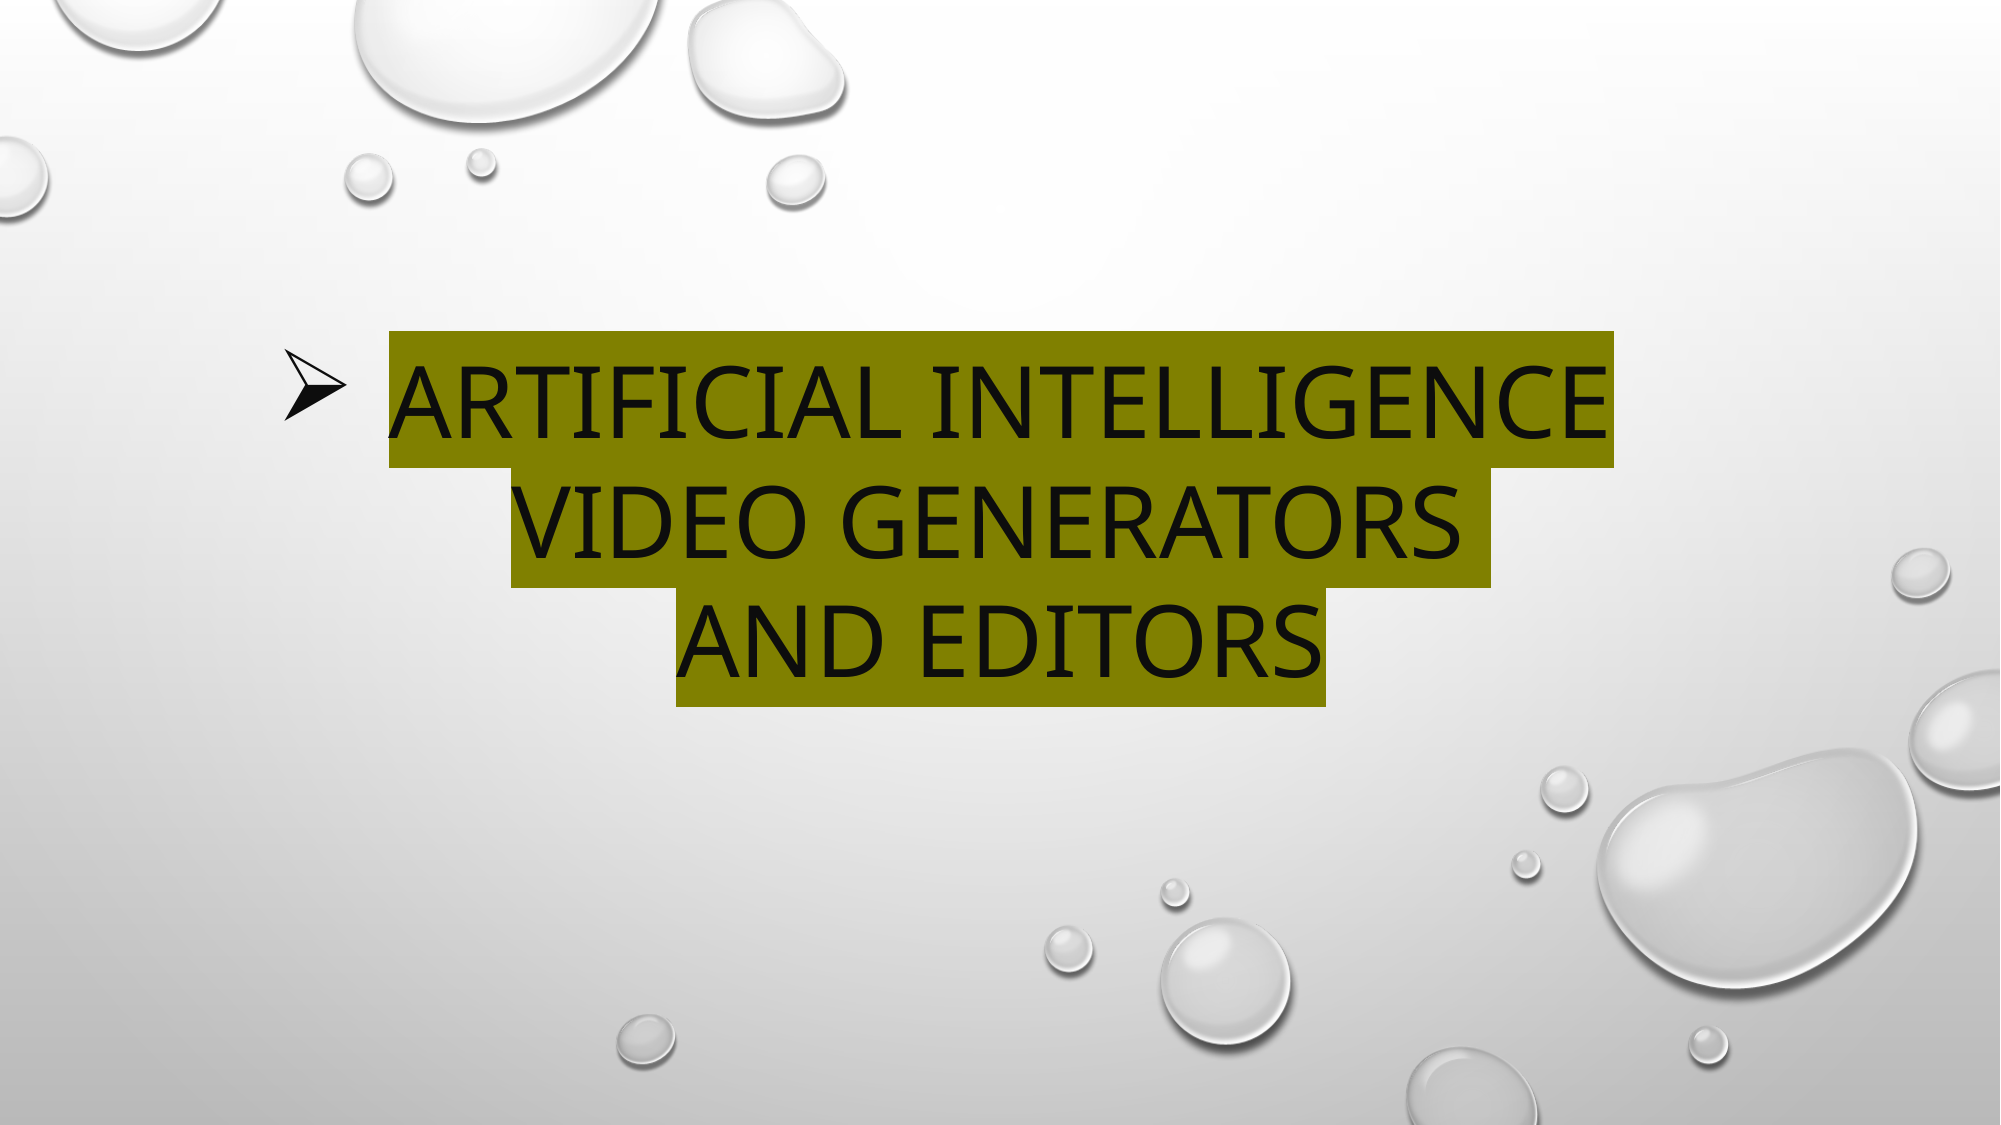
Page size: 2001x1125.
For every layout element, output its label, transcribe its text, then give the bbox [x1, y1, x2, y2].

picture [0, 0, 2000, 1125]
title ARTIFICIAL INTELLIGENCE VIDEO GENERATORS AND EDITORS [232, 293, 1658, 706]
